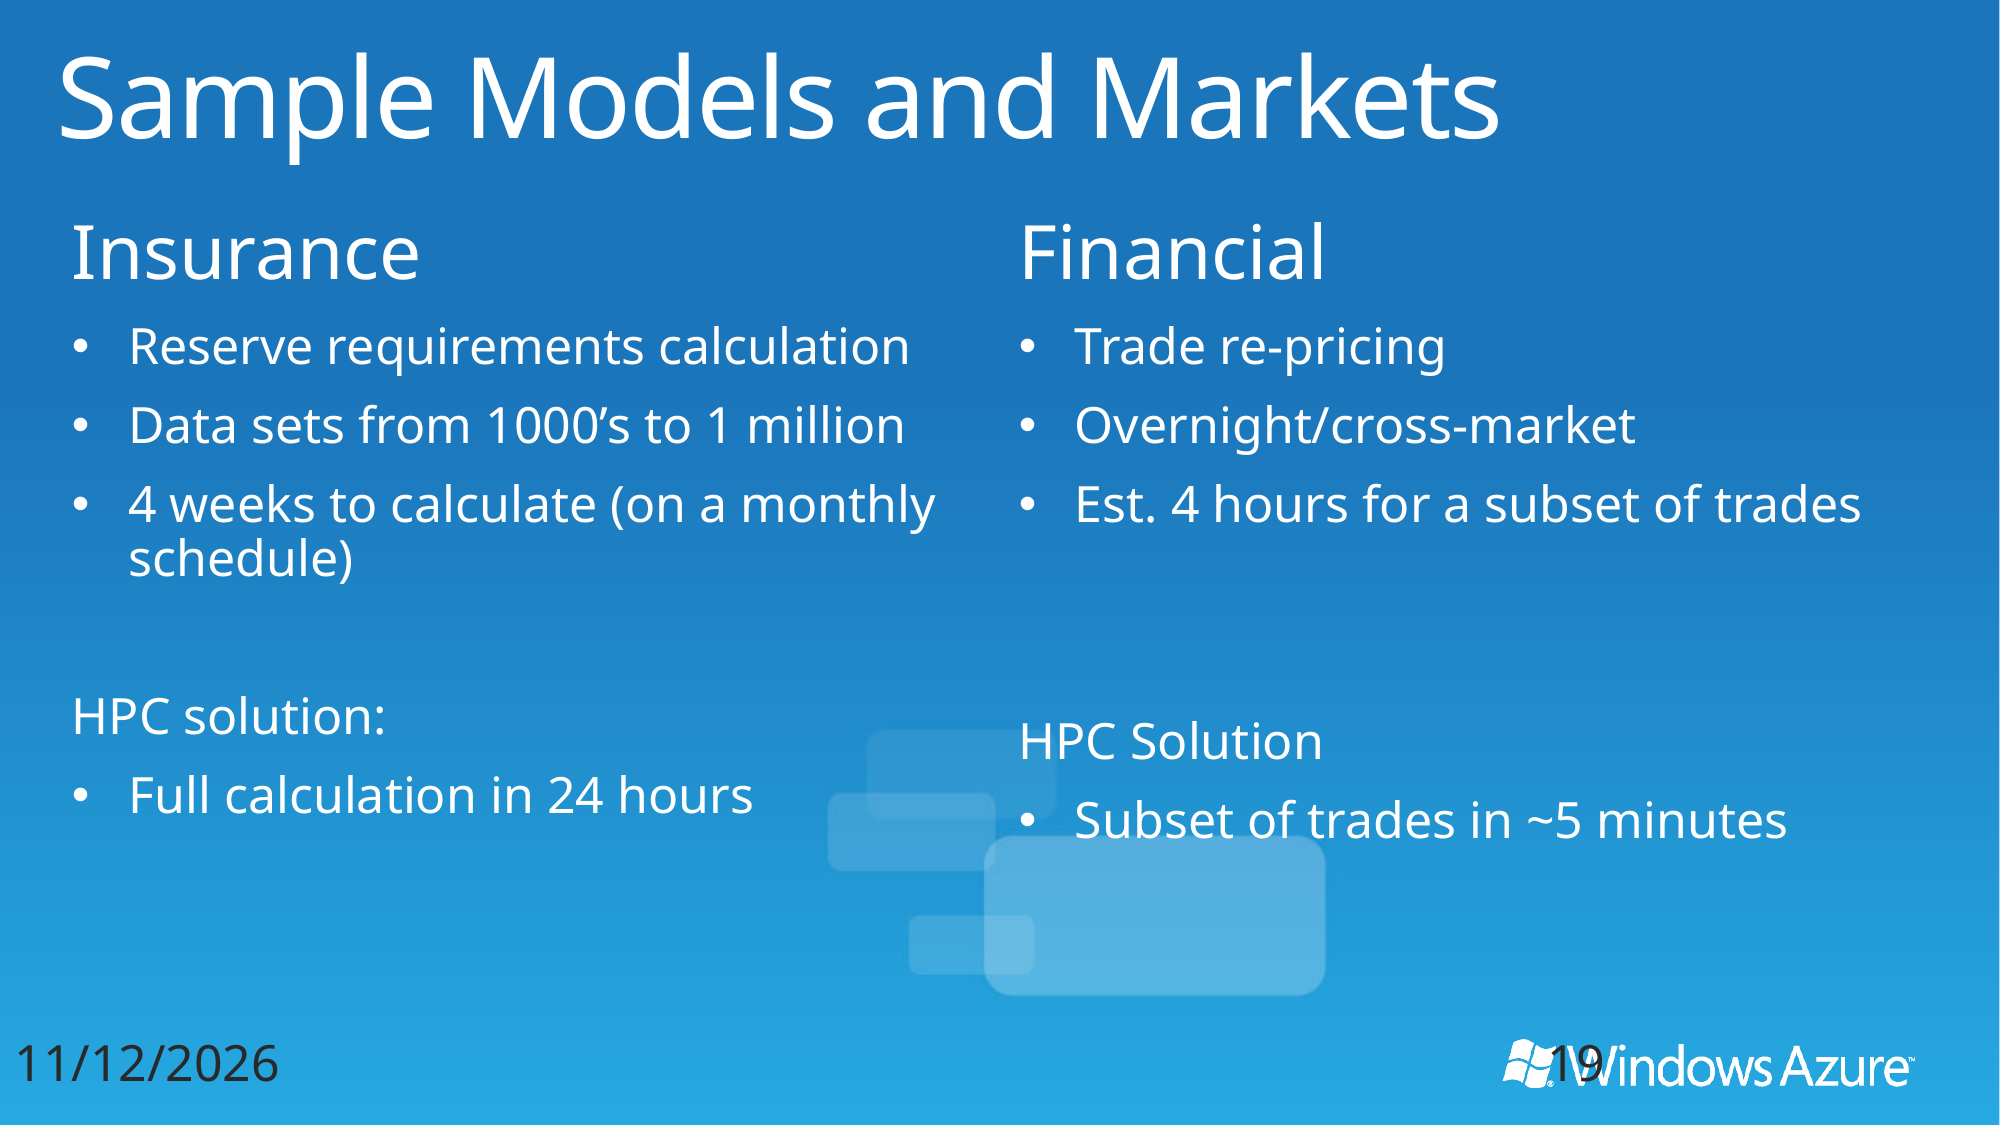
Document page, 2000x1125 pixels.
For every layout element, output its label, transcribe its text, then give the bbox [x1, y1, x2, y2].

text_box Insurance Reserve requirements calculation Data sets from 1000’s to 1 million 4 weeks to calculate (on a monthly schedule) HPC solution: Full calculation in 24 hours [56, 207, 957, 951]
slide_number 19 [1533, 1023, 2000, 1084]
title Sample Models and Markets [56, 41, 1886, 164]
text_box Financial Trade re-pricing Overnight/cross-market Est. 4 hours for a subset of trades HPC Solution Subset of trades in ~5 minutes [1003, 207, 1904, 951]
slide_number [0, 1023, 467, 1084]
picture [0, 0, 2000, 1125]
